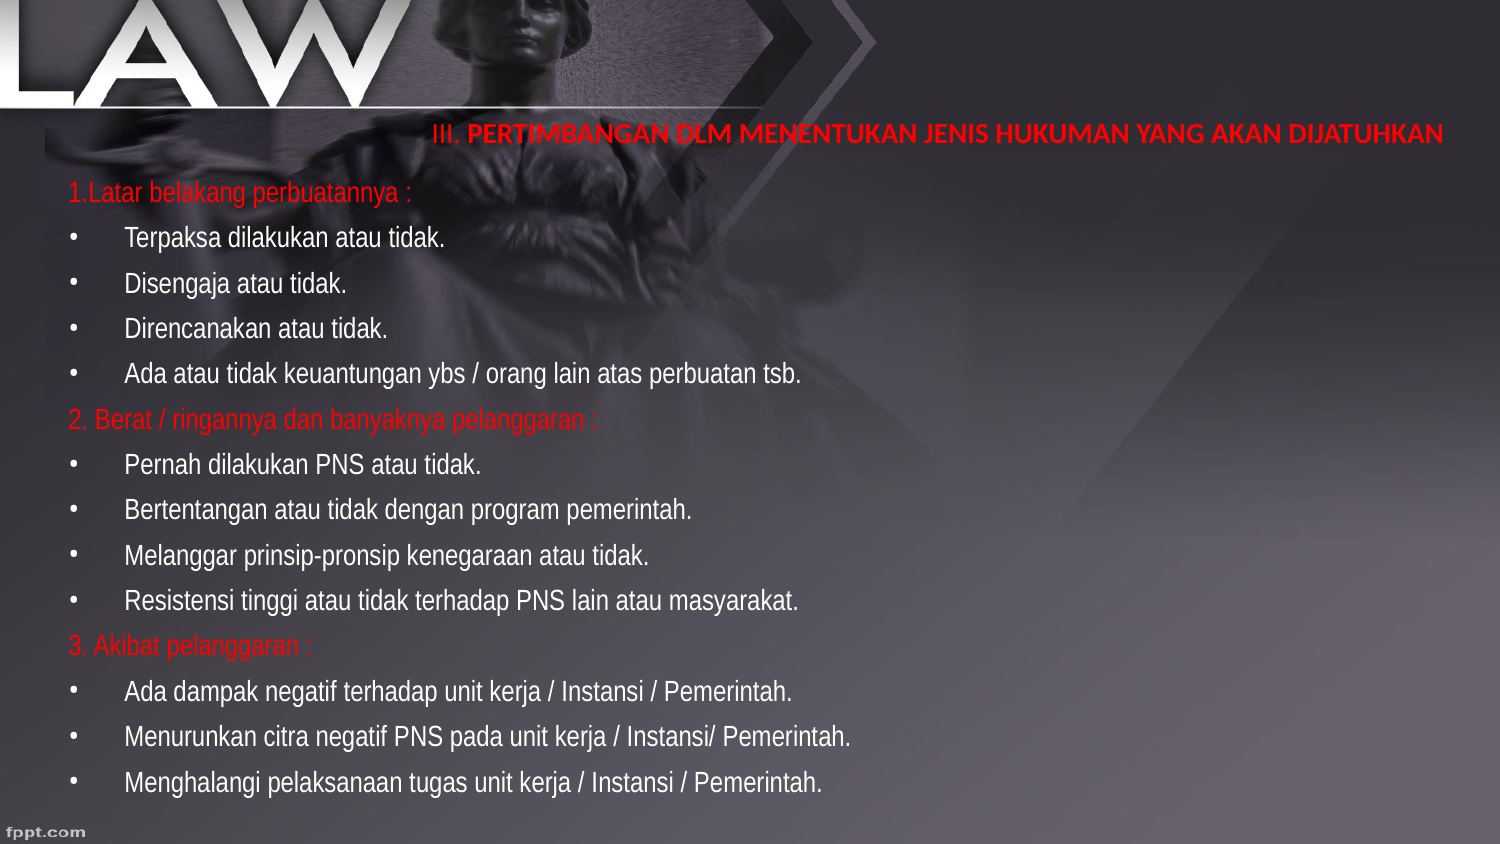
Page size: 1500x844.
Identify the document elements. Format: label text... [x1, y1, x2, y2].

picture [0, 0, 1500, 844]
text_box III. PERTIMBANGAN DLM MENENTUKAN JENIS HUKUMAN YANG AKAN DIJATUHKAN [366, 106, 1460, 192]
text_box 1.Latar belakang perbuatannya : Terpaksa dilakukan atau tidak. Disengaja atau tidak. Direncanakan atau tidak. Ada atau tidak keuantungan ybs / orang lain atas perbuatan tsb. 2. Berat / ringannya dan banyaknya pelanggaran : Pernah dilakukan PNS atau tidak. Bertentangan atau tidak dengan program pemerintah. Melanggar prinsip-pronsip kenegaraan atau tidak. Resistensi tinggi atau tidak terhadap PNS lain atau masyarakat. 3. Akibat pelanggaran : Ada dampak negatif terhadap unit kerja / Instansi / Pemerintah. Menurunkan citra negatif PNS pada unit kerja / Instansi/ Pemerintah. Menghalangi pelaksanaan tugas unit kerja / Instansi / Pemerintah. [51, 3, 1368, 808]
